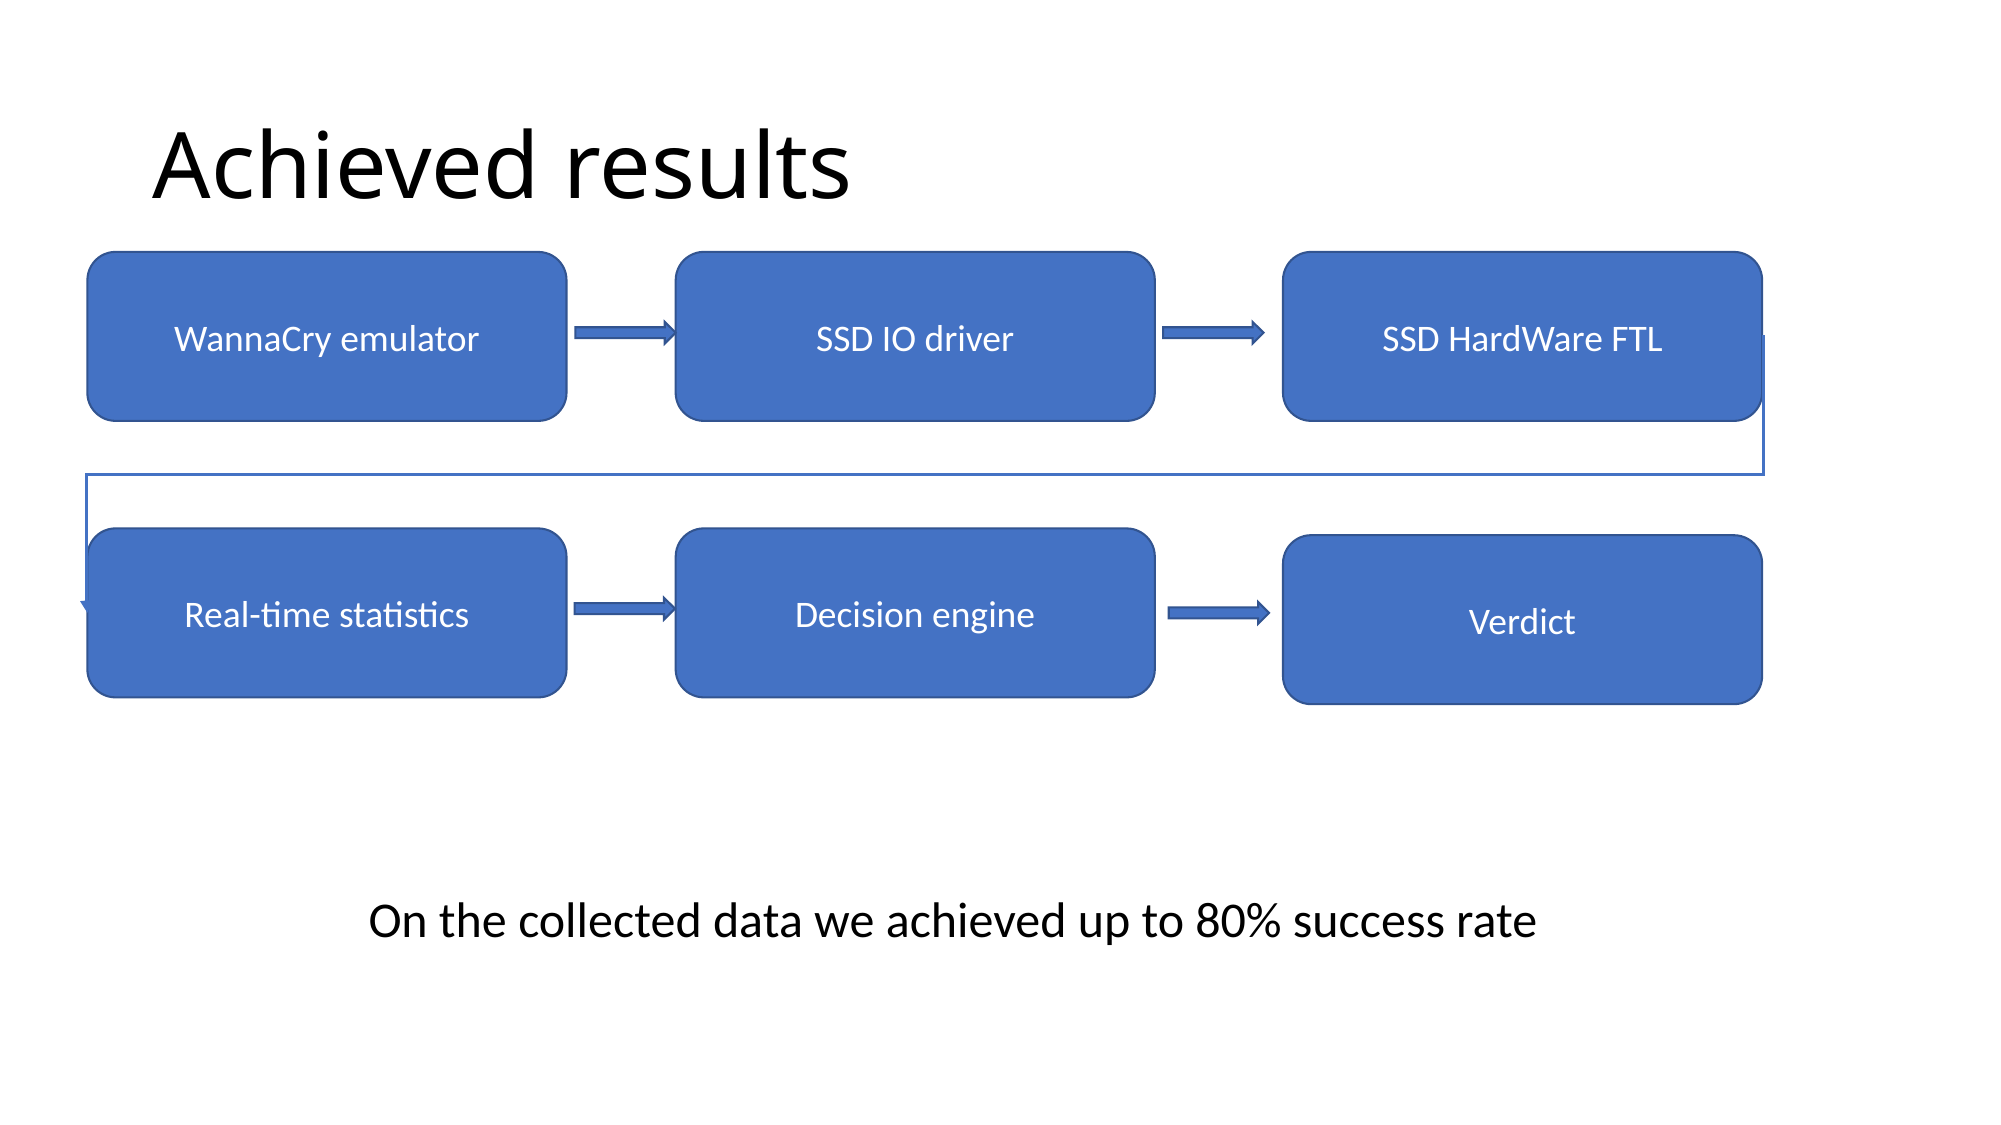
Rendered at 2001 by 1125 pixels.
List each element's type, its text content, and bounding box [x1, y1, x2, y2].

text_box [1167, 613, 1271, 627]
text_box On the collected data we achieved up to 80% success rate [353, 879, 1610, 955]
text_box Real-time statistics [86, 613, 568, 699]
text_box [574, 319, 678, 336]
text_box SSD IO driver [674, 250, 1156, 336]
title Achieved results [137, 59, 1863, 278]
text_box [1162, 319, 1266, 336]
text_box WannaCry emulator [86, 250, 568, 399]
text_box Decision engine [674, 613, 1156, 699]
text_box Verdict [1281, 560, 1764, 706]
text_box SSD HardWare FTL [1281, 250, 1764, 336]
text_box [87, 336, 1763, 613]
text_box [573, 613, 673, 623]
